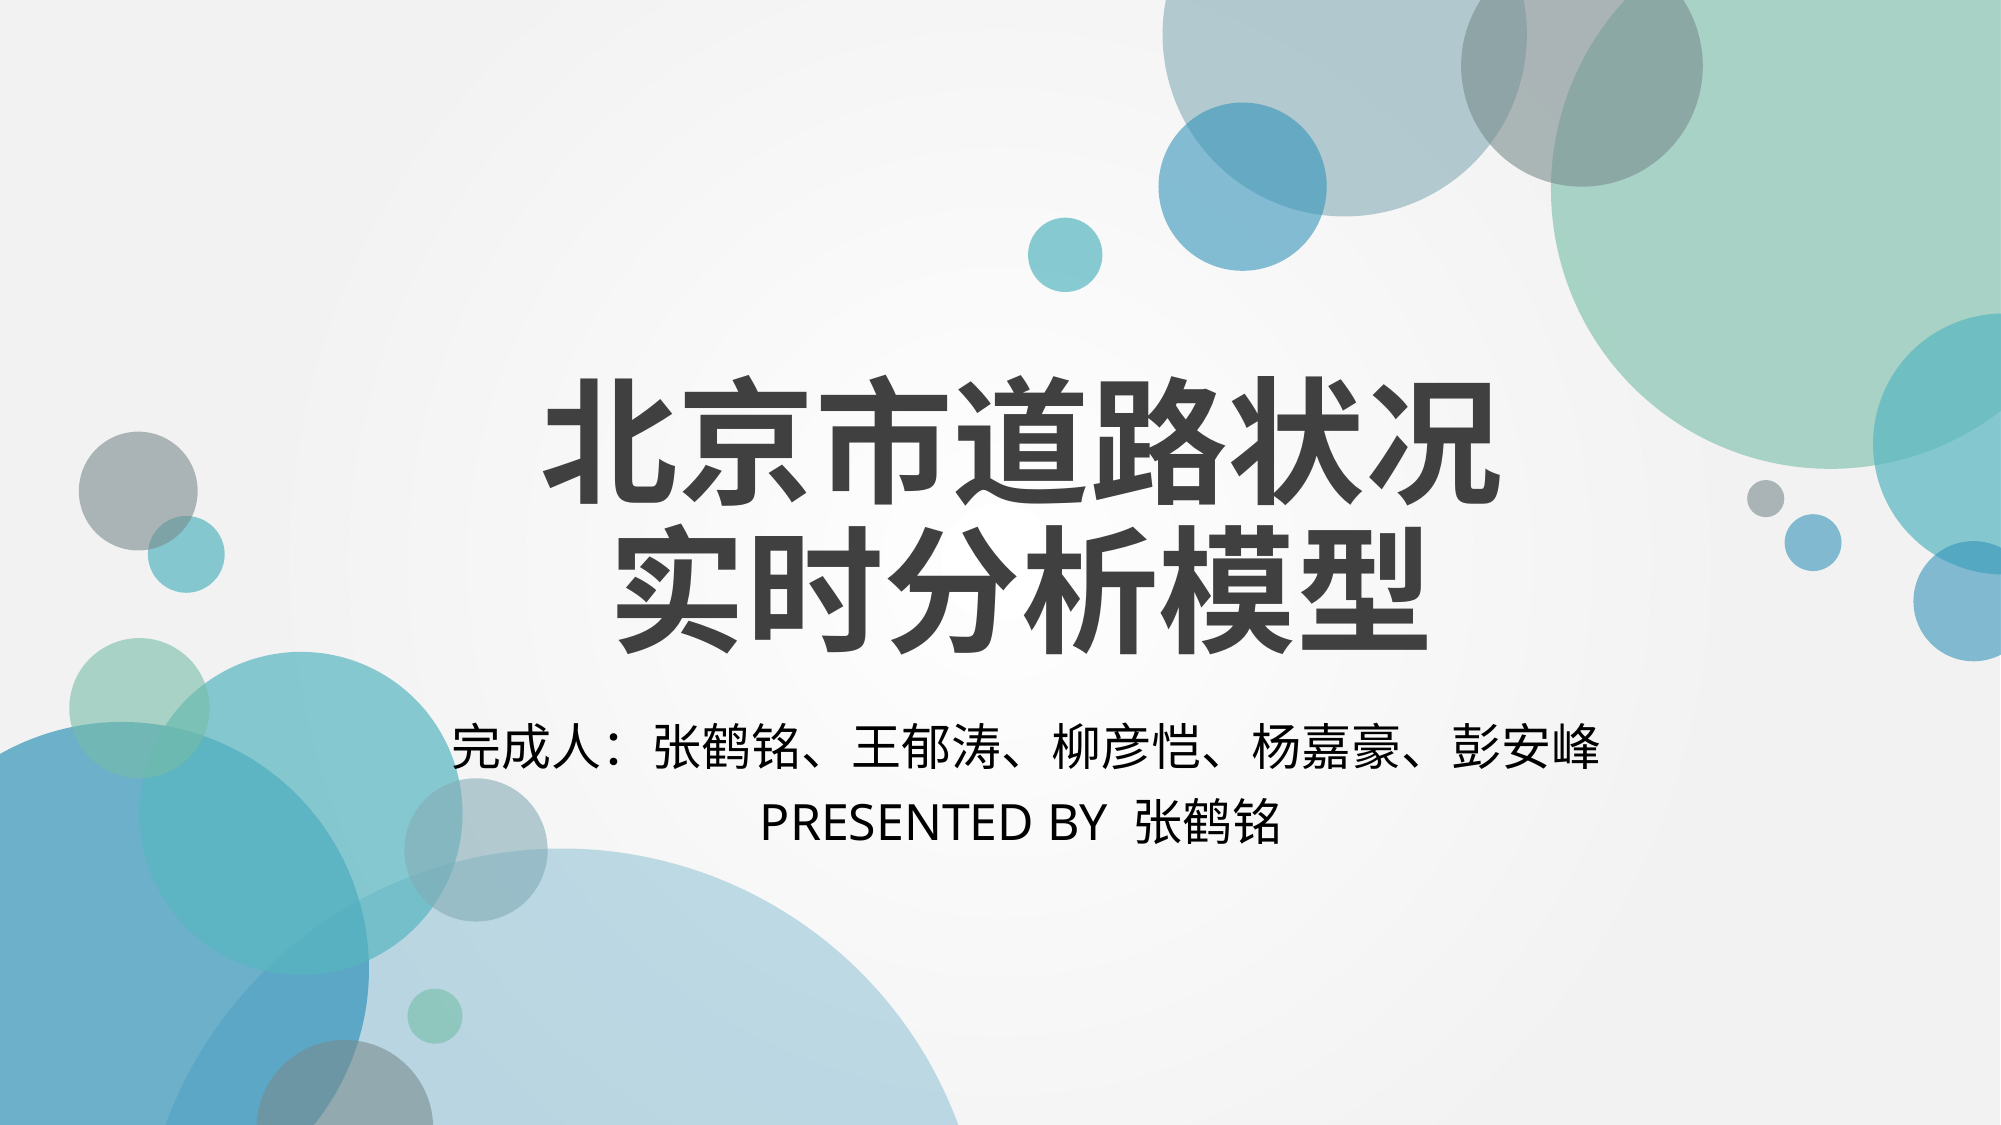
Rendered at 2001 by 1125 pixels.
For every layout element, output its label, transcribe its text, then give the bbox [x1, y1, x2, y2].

subtitle 北京市道路状况实时分析模型 [494, 367, 1549, 611]
text_box 完成人：张鹤铭、王郁涛、柳彦恺、杨嘉豪、彭安峰 [202, 689, 1851, 932]
list PRESENTED BY 张鹤铭 [534, 789, 1509, 846]
